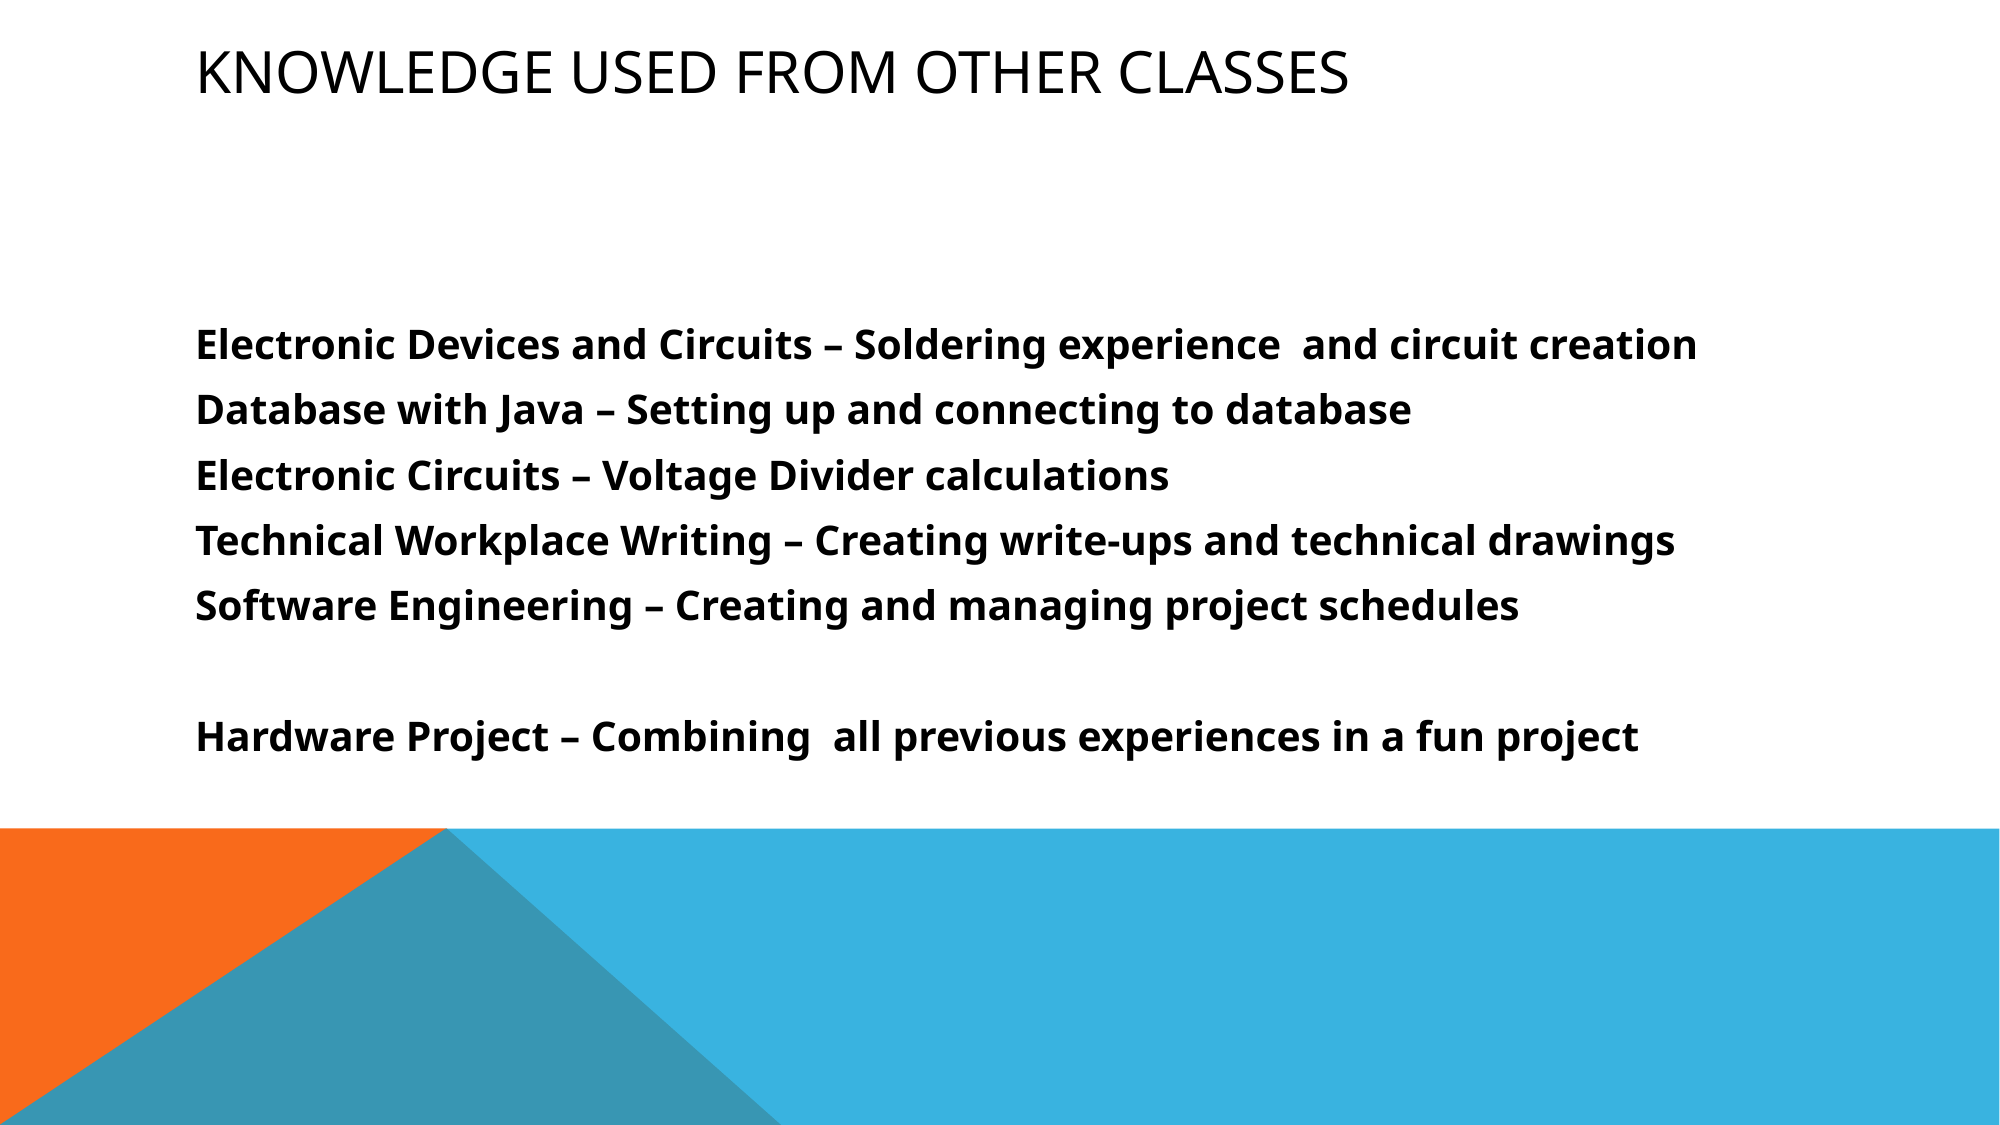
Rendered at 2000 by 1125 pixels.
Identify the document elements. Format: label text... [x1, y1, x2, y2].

title Knowledge Used From Other Classes [179, 60, 1825, 150]
list Electronic Devices and Circuits – Soldering experience and circuit creation Database with Java – Setting up and connecting to database Electronic Circuits – Voltage Divider calculations Technical Workplace Writing – Creating write-ups and technical drawings Software Engineering – Creating and managing project schedules Hardware Project – Combining all previous experiences in a fun project [179, 180, 1825, 768]
